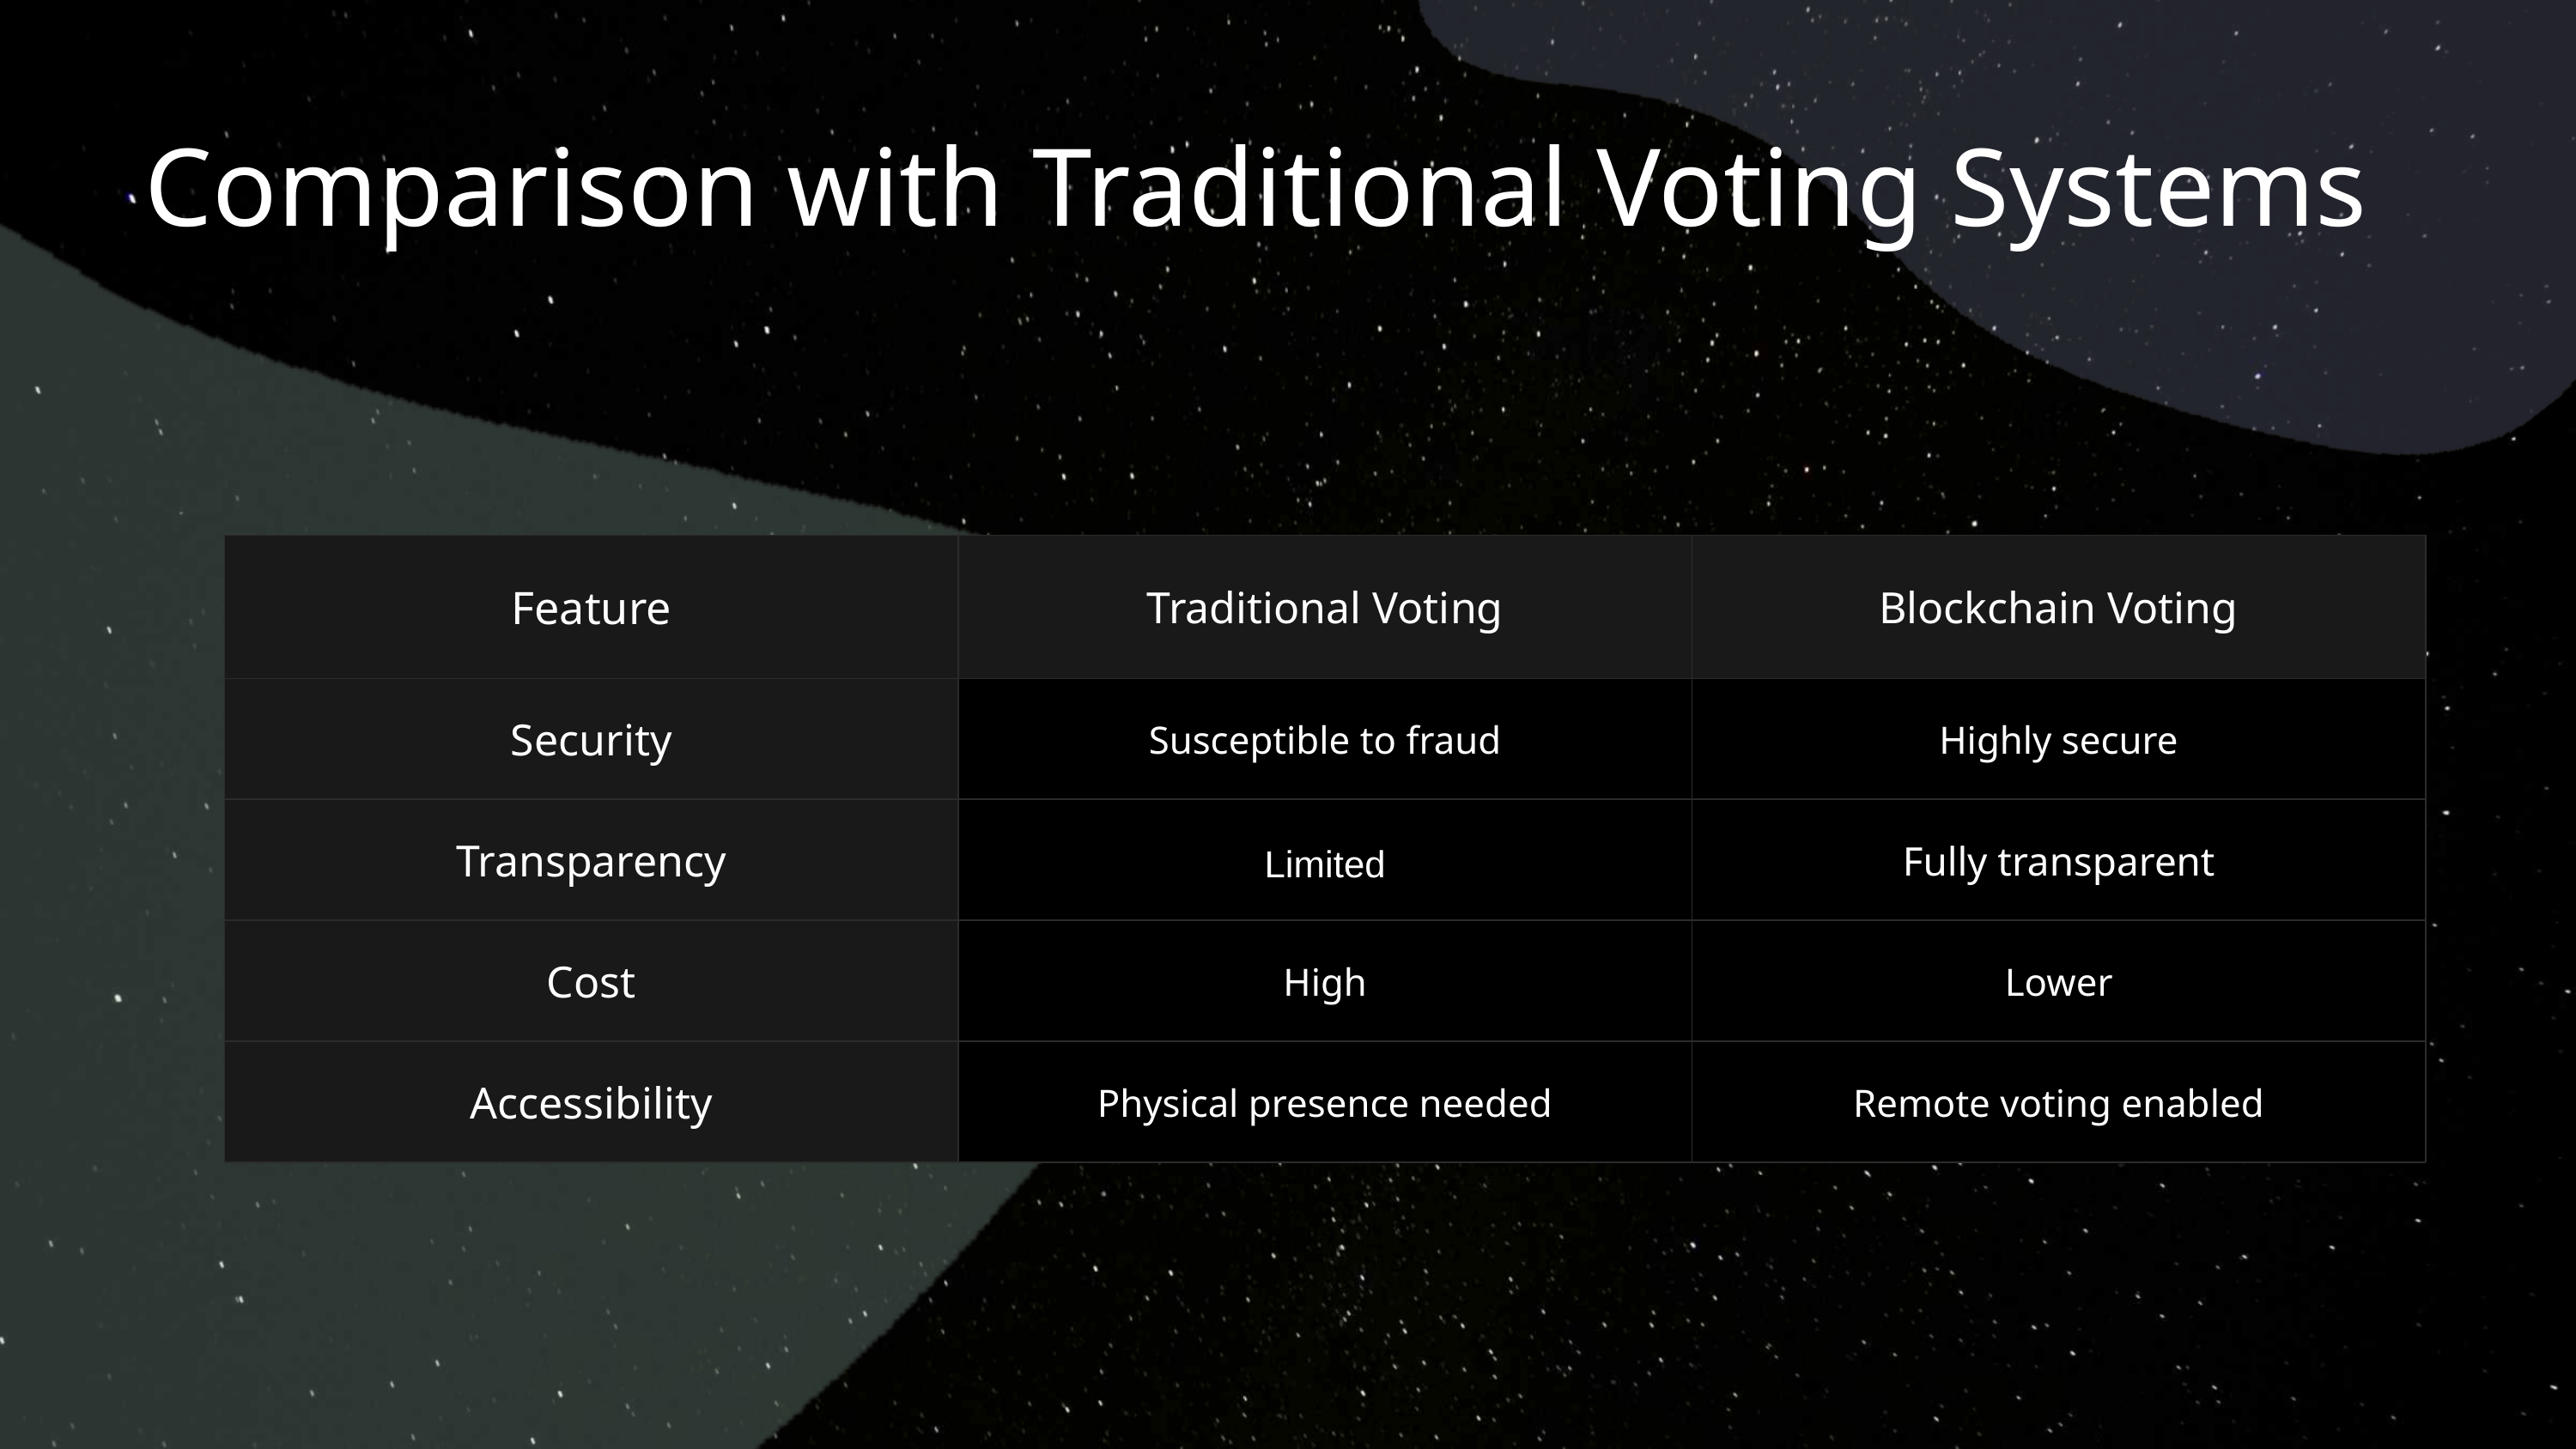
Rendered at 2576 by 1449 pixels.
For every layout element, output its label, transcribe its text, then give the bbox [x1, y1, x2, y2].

table_cell Susceptible to fraud [1112, 679, 1692, 798]
table_cell Limited [1112, 800, 1692, 919]
text_box Comparison with Traditional Voting Systems [1112, 119, 1547, 249]
text_box [1119, 596, 2576, 1449]
table_cell High [1112, 921, 1692, 1040]
text_box [1112, 0, 1476, 119]
picture [1552, 0, 2576, 589]
table_header Traditional Voting [1112, 536, 1692, 678]
picture [0, 0, 1106, 1449]
table_cell Lower [1692, 921, 2425, 1040]
table_cell Physical presence needed [1112, 1042, 1692, 1161]
table_header Blockchain Voting [1692, 596, 2425, 678]
table_cell Highly secure [1692, 679, 2425, 798]
text_box [1127, 249, 1547, 535]
table_cell Remote voting enabled [1692, 1042, 2425, 1161]
table_cell Fully transparent [1692, 800, 2425, 919]
